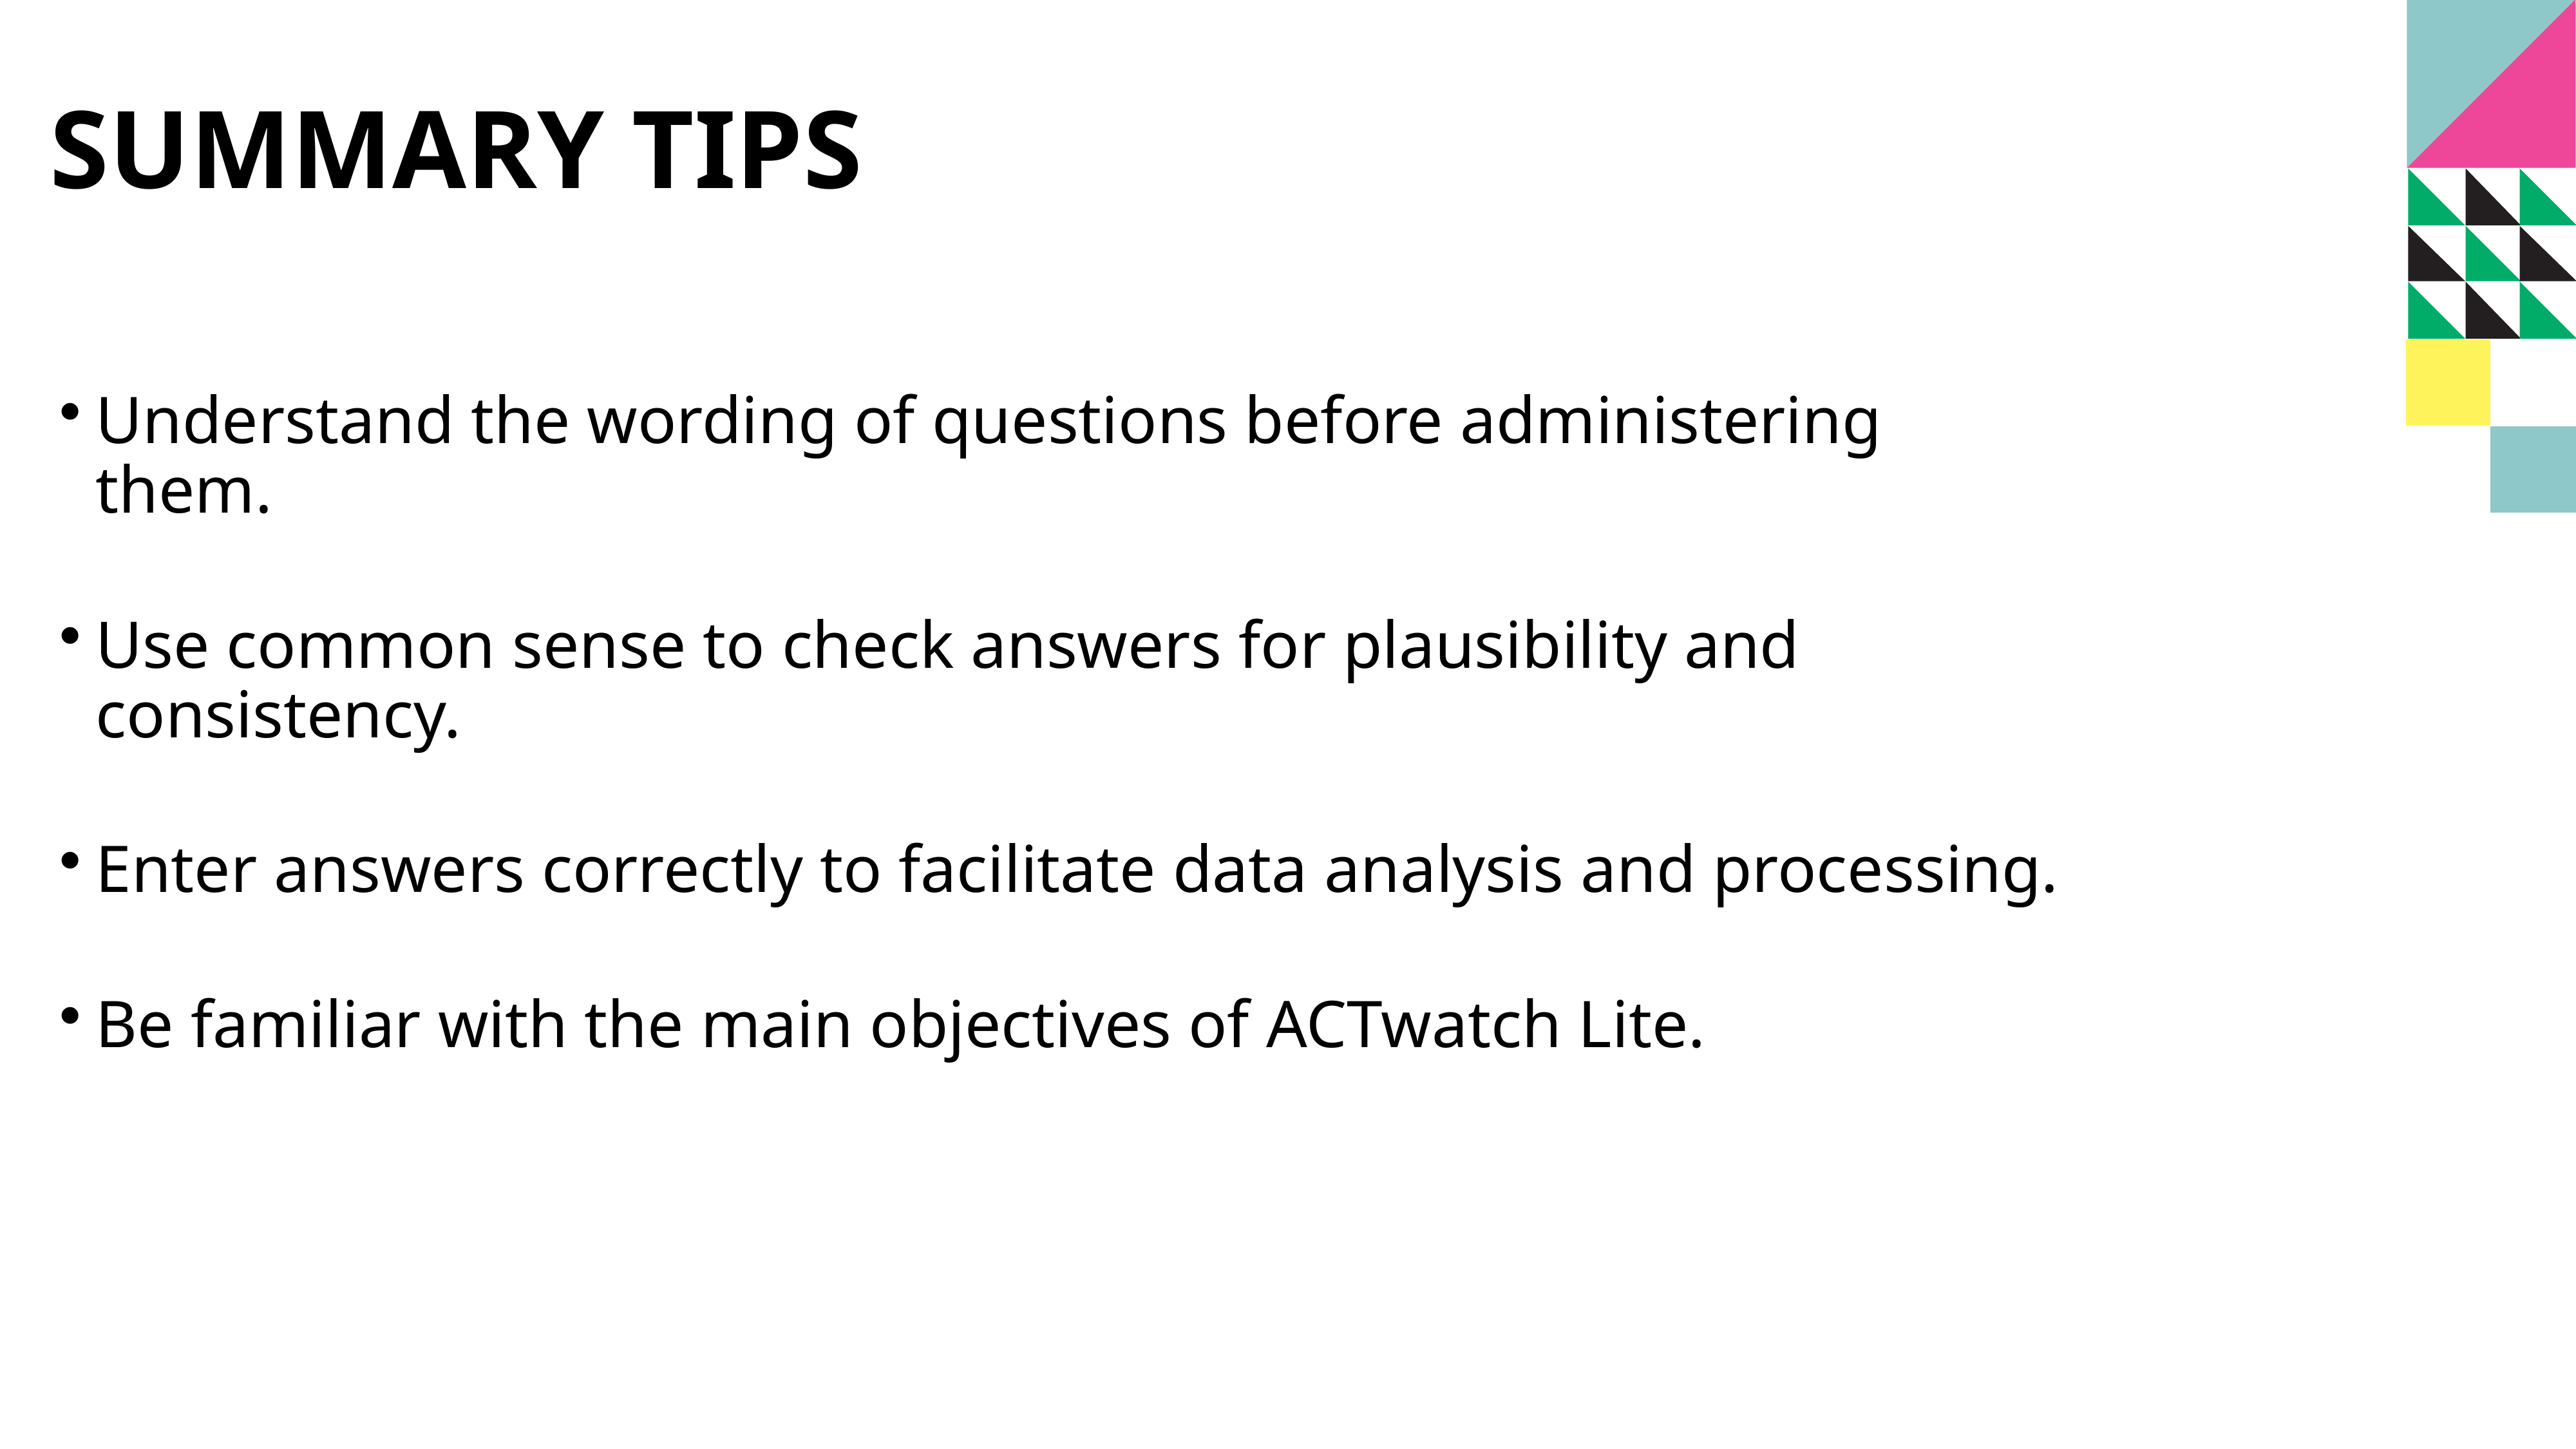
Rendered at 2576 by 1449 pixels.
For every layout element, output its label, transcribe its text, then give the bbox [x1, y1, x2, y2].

text_box Understand the wording of questions before administering them. Use common sense to check answers for plausibility and consistency. Enter answers correctly to facilitate data analysis and processing. Be familiar with the main objectives of ACTwatch Lite. [39, 377, 2092, 1144]
title Summary tips [40, 88, 1103, 217]
